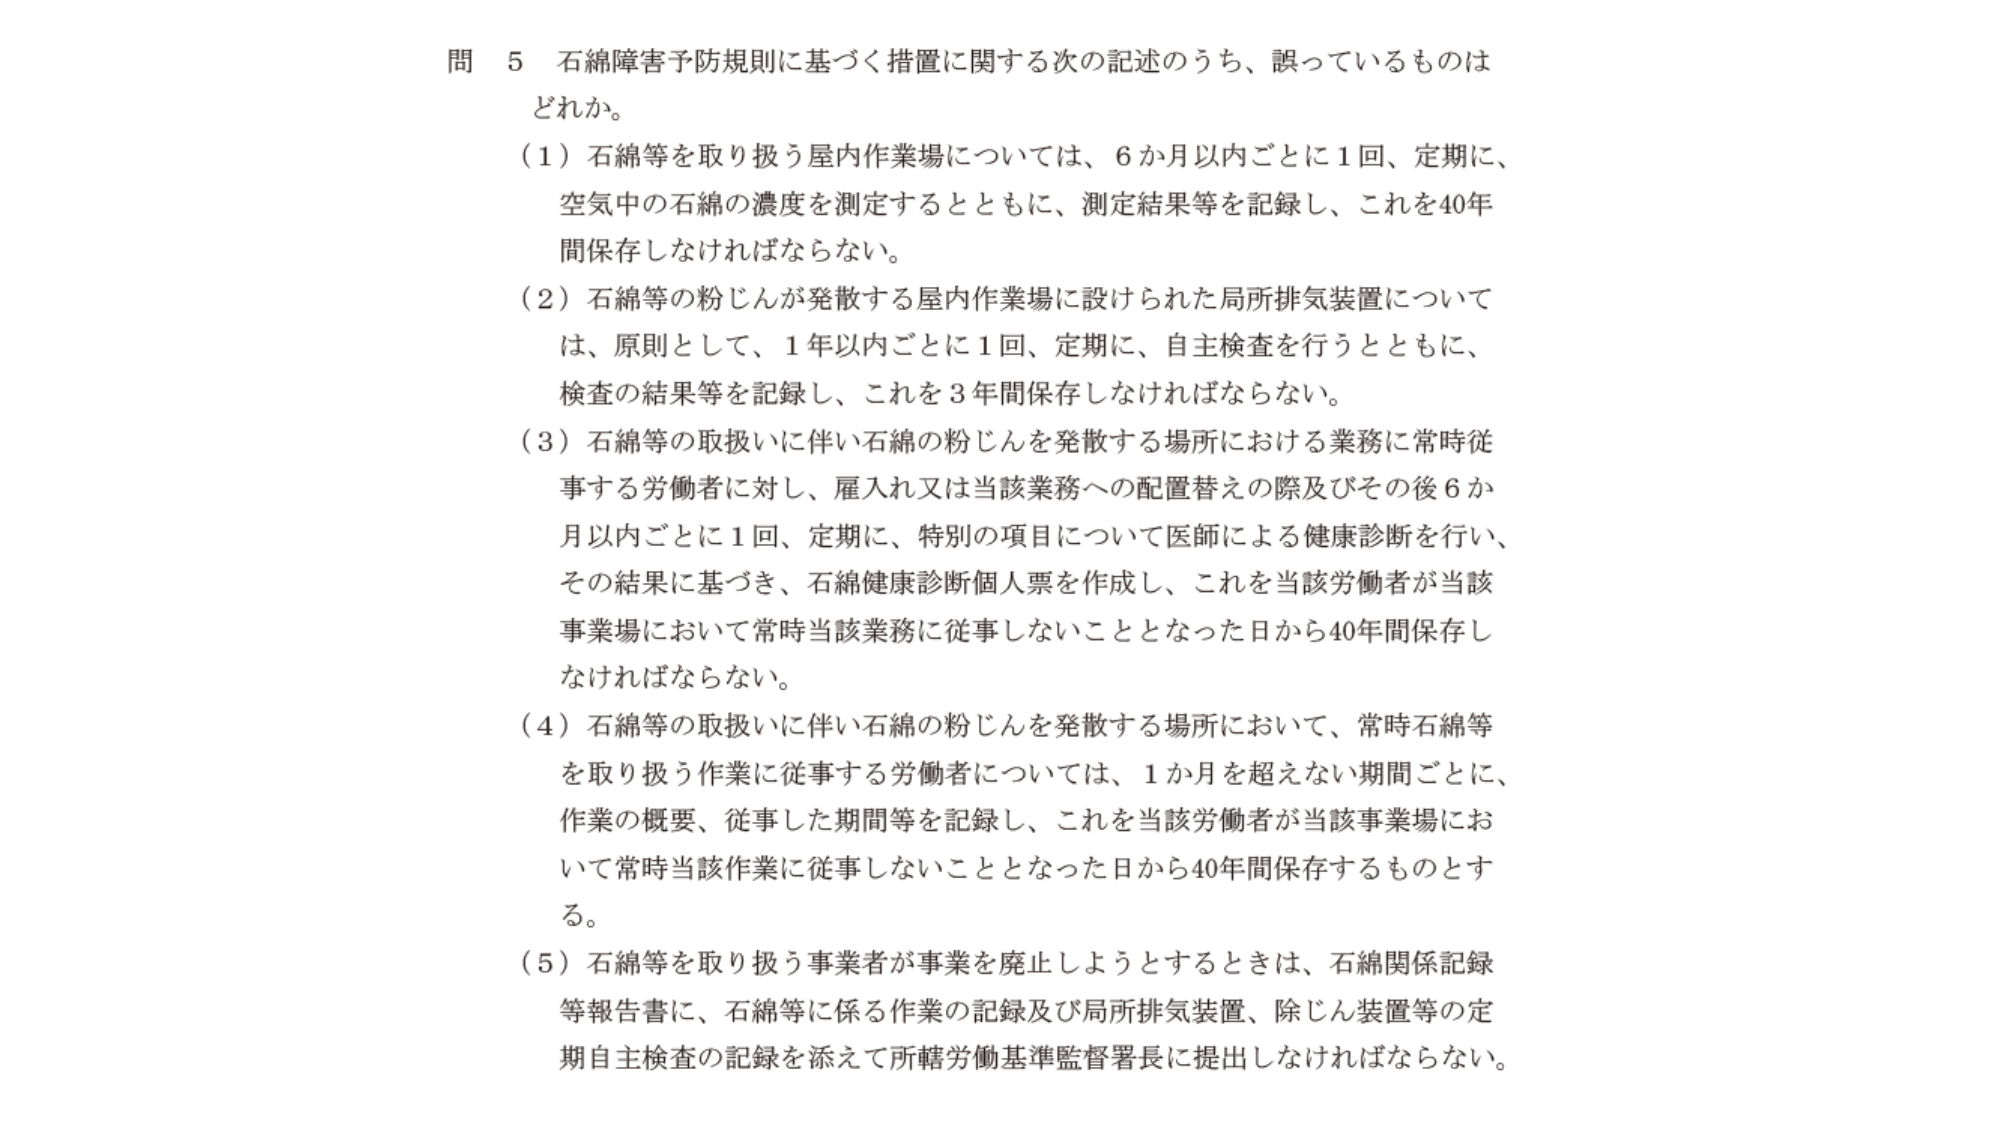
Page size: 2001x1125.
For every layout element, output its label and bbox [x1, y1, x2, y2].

picture [434, 38, 1522, 1087]
